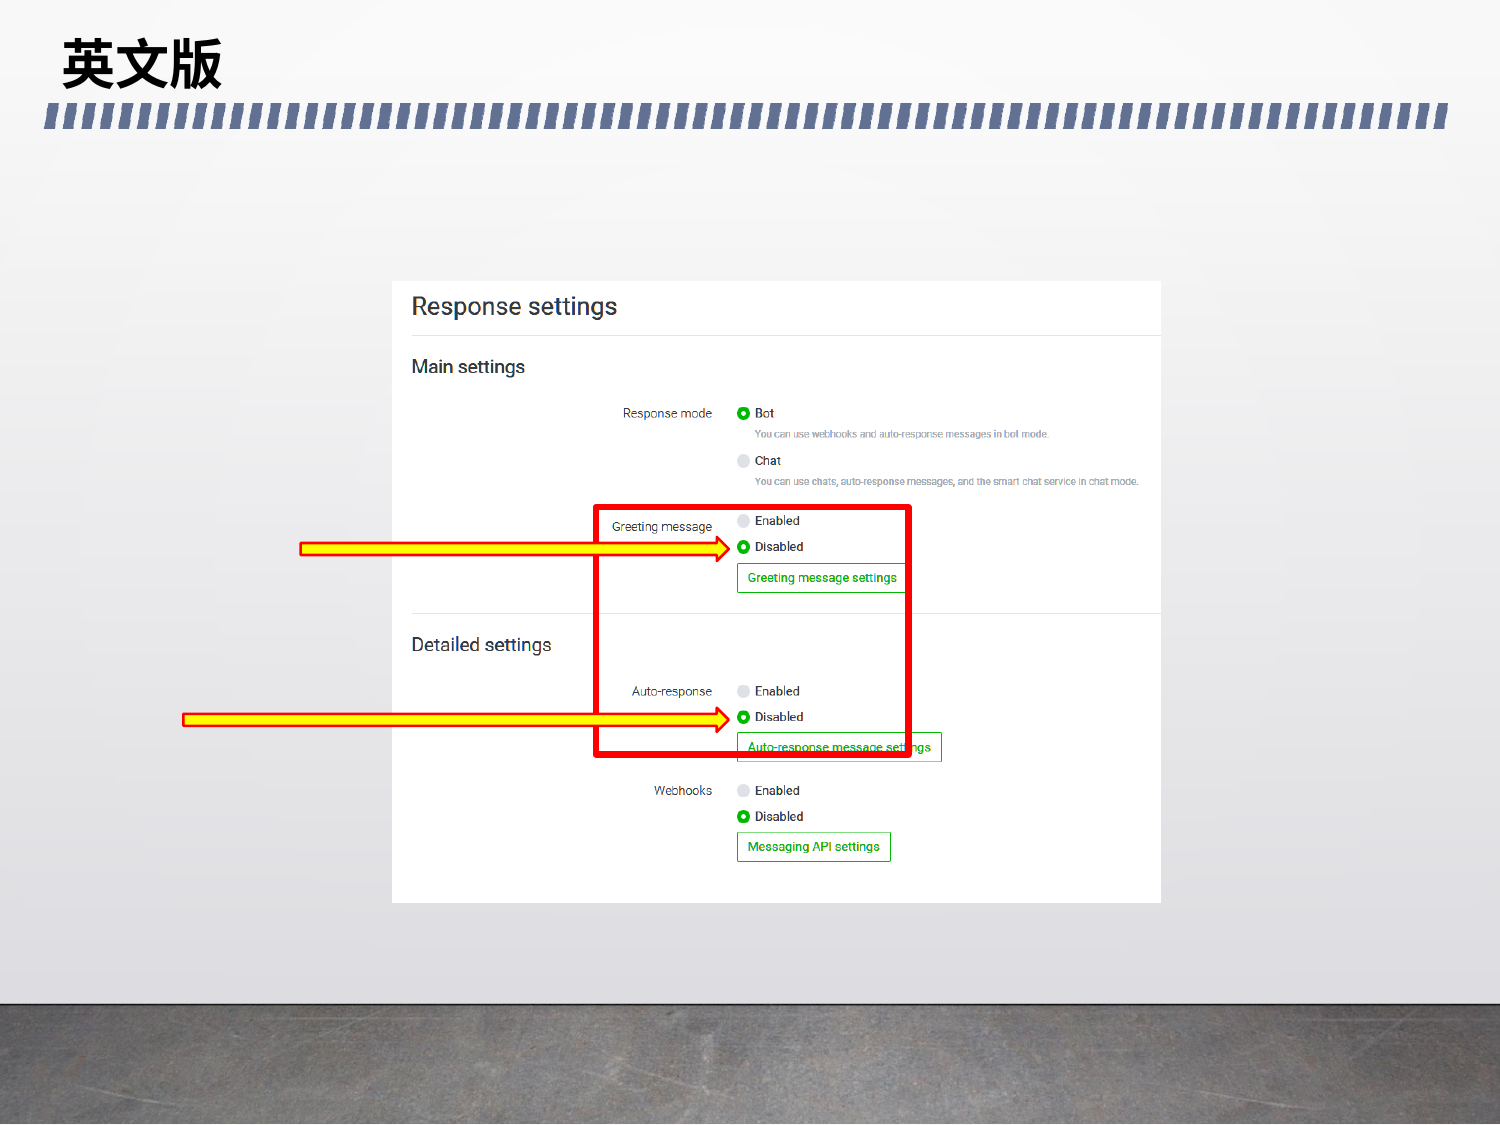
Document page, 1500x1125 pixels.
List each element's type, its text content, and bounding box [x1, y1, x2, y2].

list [392, 280, 1161, 904]
text_box [300, 542, 387, 555]
picture [0, 1004, 1500, 1124]
text_box [183, 713, 387, 726]
title 英文版 [46, 29, 1124, 203]
picture [41, 103, 46, 129]
picture [1124, 103, 1451, 129]
